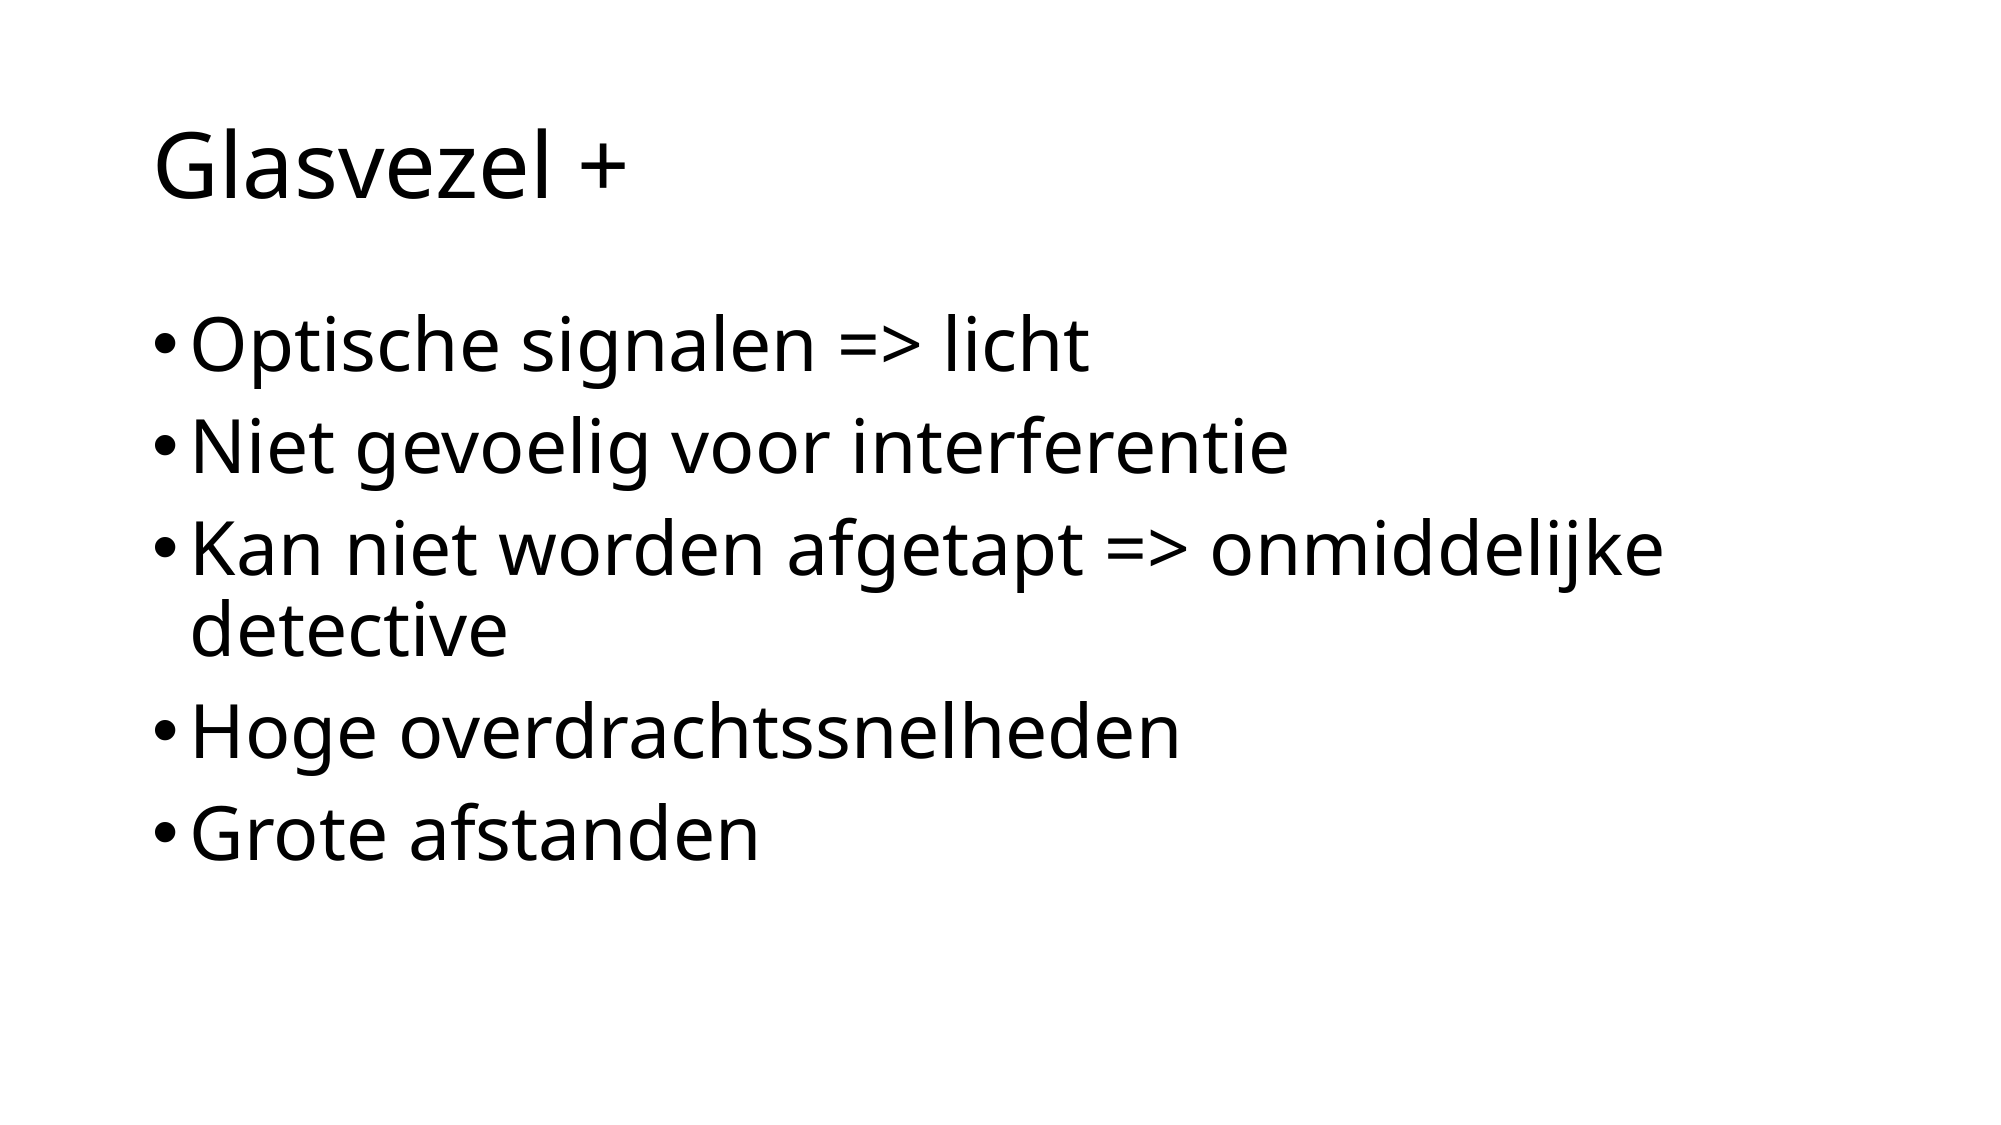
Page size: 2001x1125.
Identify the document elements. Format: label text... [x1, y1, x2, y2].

title Glasvezel + [137, 59, 1863, 278]
list Optische signalen => licht Niet gevoelig voor interferentie Kan niet worden afgetapt => onmiddelijke detective Hoge overdrachtssnelheden Grote afstanden [137, 299, 1863, 1014]
